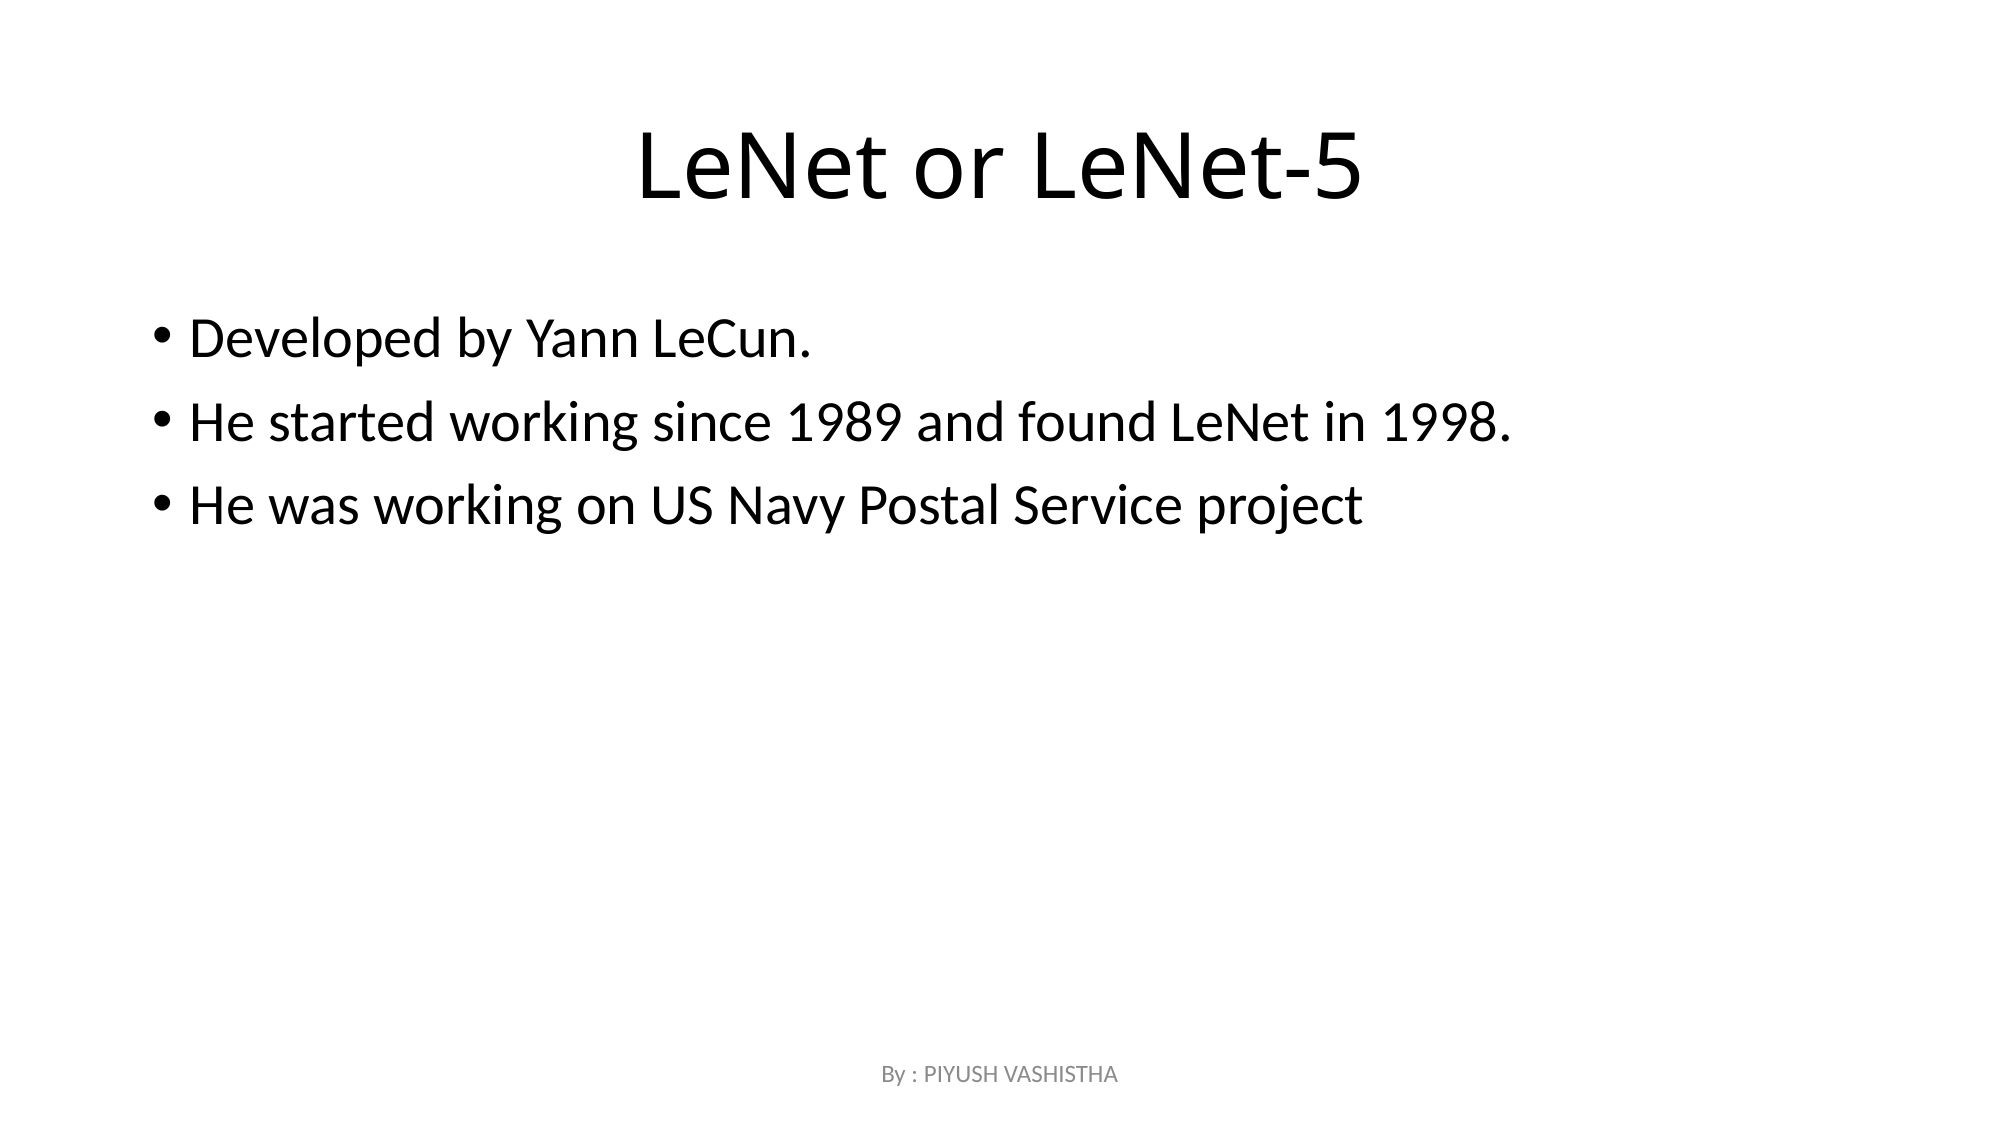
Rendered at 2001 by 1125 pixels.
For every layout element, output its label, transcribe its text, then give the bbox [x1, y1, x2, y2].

list Developed by Yann LeCun. He started working since 1989 and found LeNet in 1998. He was working on US Navy Postal Service project [137, 299, 1863, 1014]
title LeNet or LeNet-5 [137, 59, 1863, 278]
footer By : PIYUSH VASHISTHA [662, 1042, 1338, 1103]
